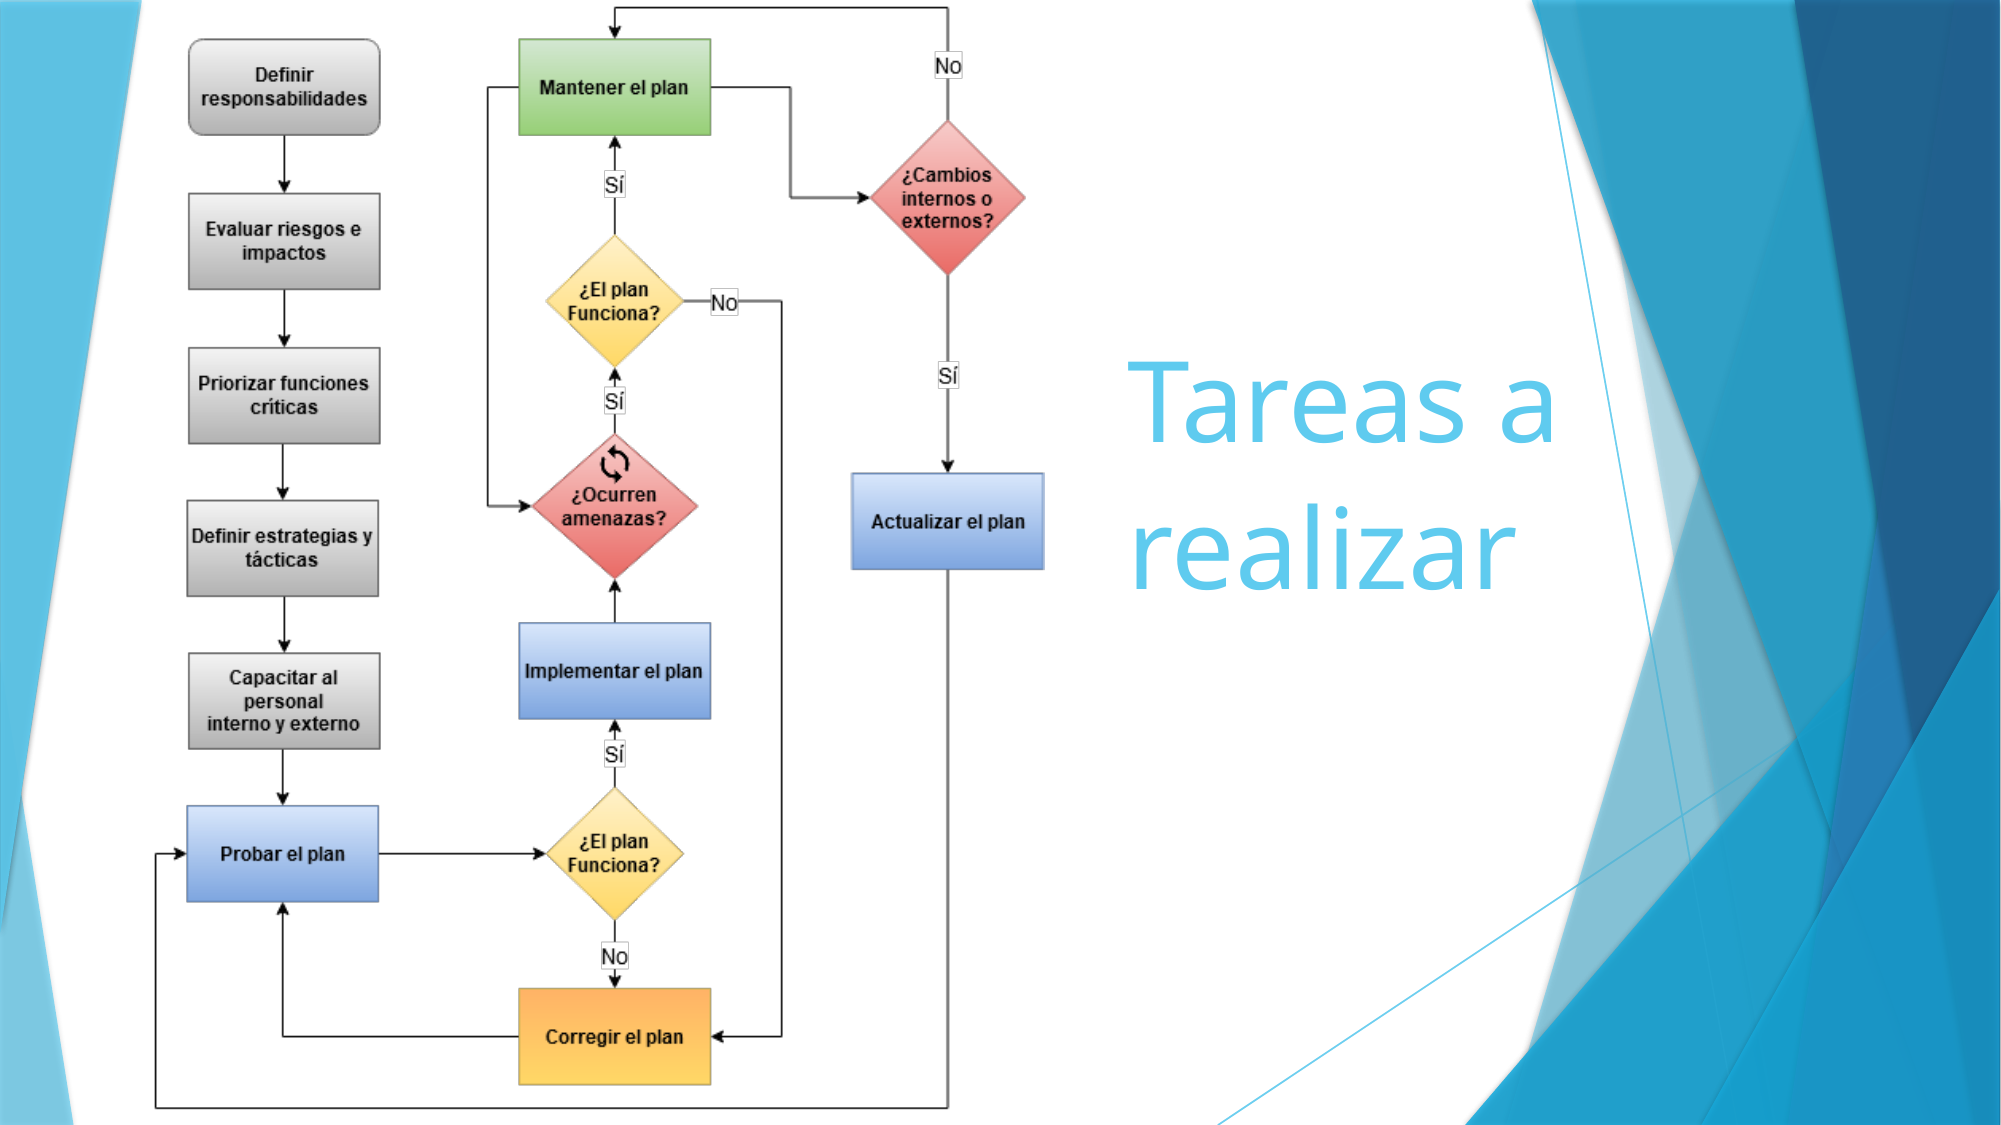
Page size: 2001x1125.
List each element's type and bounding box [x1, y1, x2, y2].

text_box [1049, 0, 2000, 1125]
text_box [0, 0, 140, 1125]
picture [143, 0, 1045, 1122]
